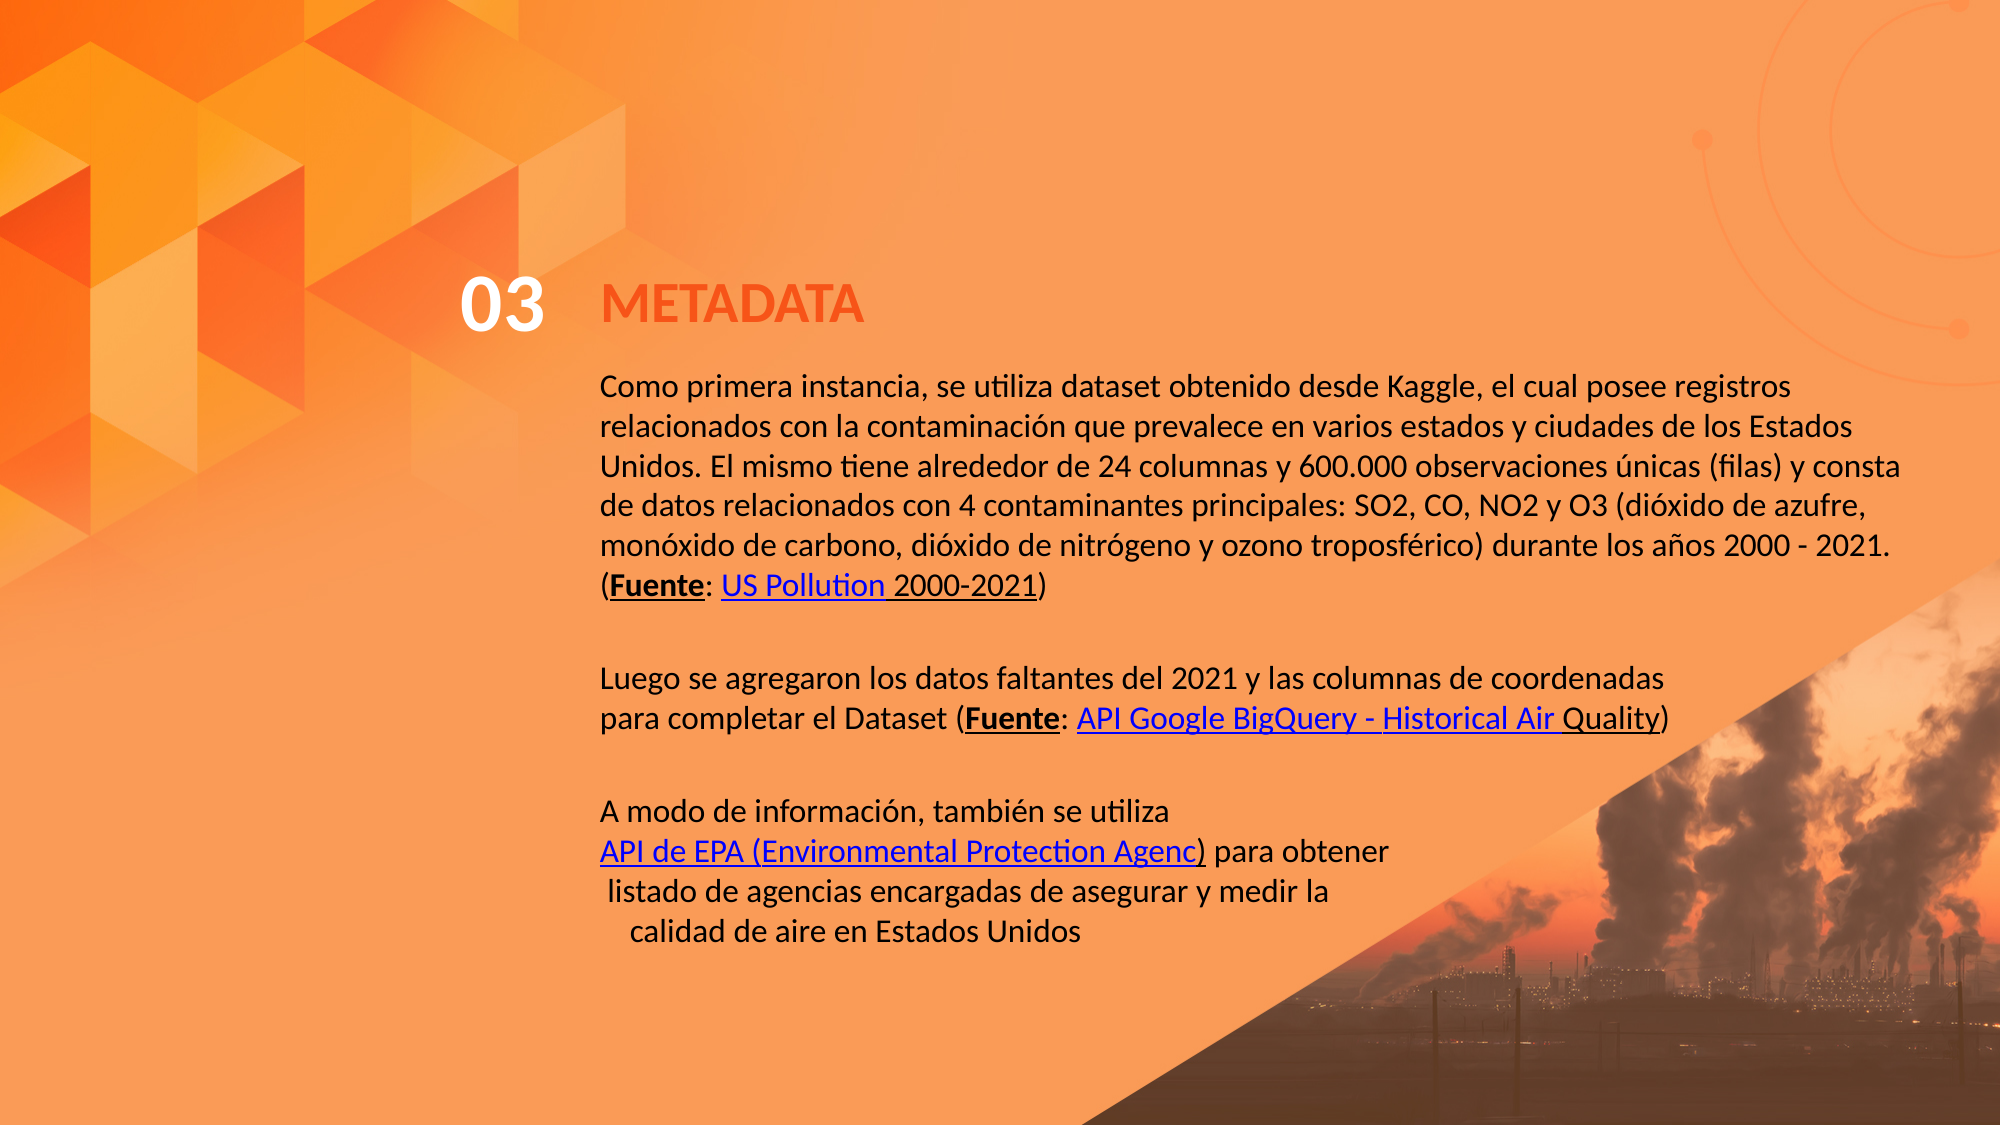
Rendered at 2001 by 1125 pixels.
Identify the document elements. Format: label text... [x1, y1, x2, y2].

text_box METADATA [585, 256, 1622, 342]
text_box Como primera instancia, se utiliza dataset obtenido desde Kaggle, el cual posee registros relacionados con la contaminación que prevalece en varios estados y ciudades de los Estados Unidos. El mismo tiene alrededor de 24 columnas y 600.000 observaciones únicas (filas) y consta de datos relacionados con 4 contaminantes principales: SO2, CO, NO2 y O3 (dióxido de azufre, monóxido de carbono, dióxido de nitrógeno y ozono troposférico) durante los años 2000 - 2021. (Fuente: US Pollution 2000-2021) Luego se agregaron los datos faltantes del 2021 y las columnas de coordenadas para completar el Dataset (Fuente: API Google BigQuery - Historical Air Quality) A modo de información, también se utiliza API de EPA (Environmental Protection Agenc) para obtener listado de agencias encargadas de asegurar y medir la calidad de aire en Estados Unidos [585, 356, 1923, 1125]
picture [0, 0, 2000, 1125]
text_box 03 [426, 240, 580, 356]
